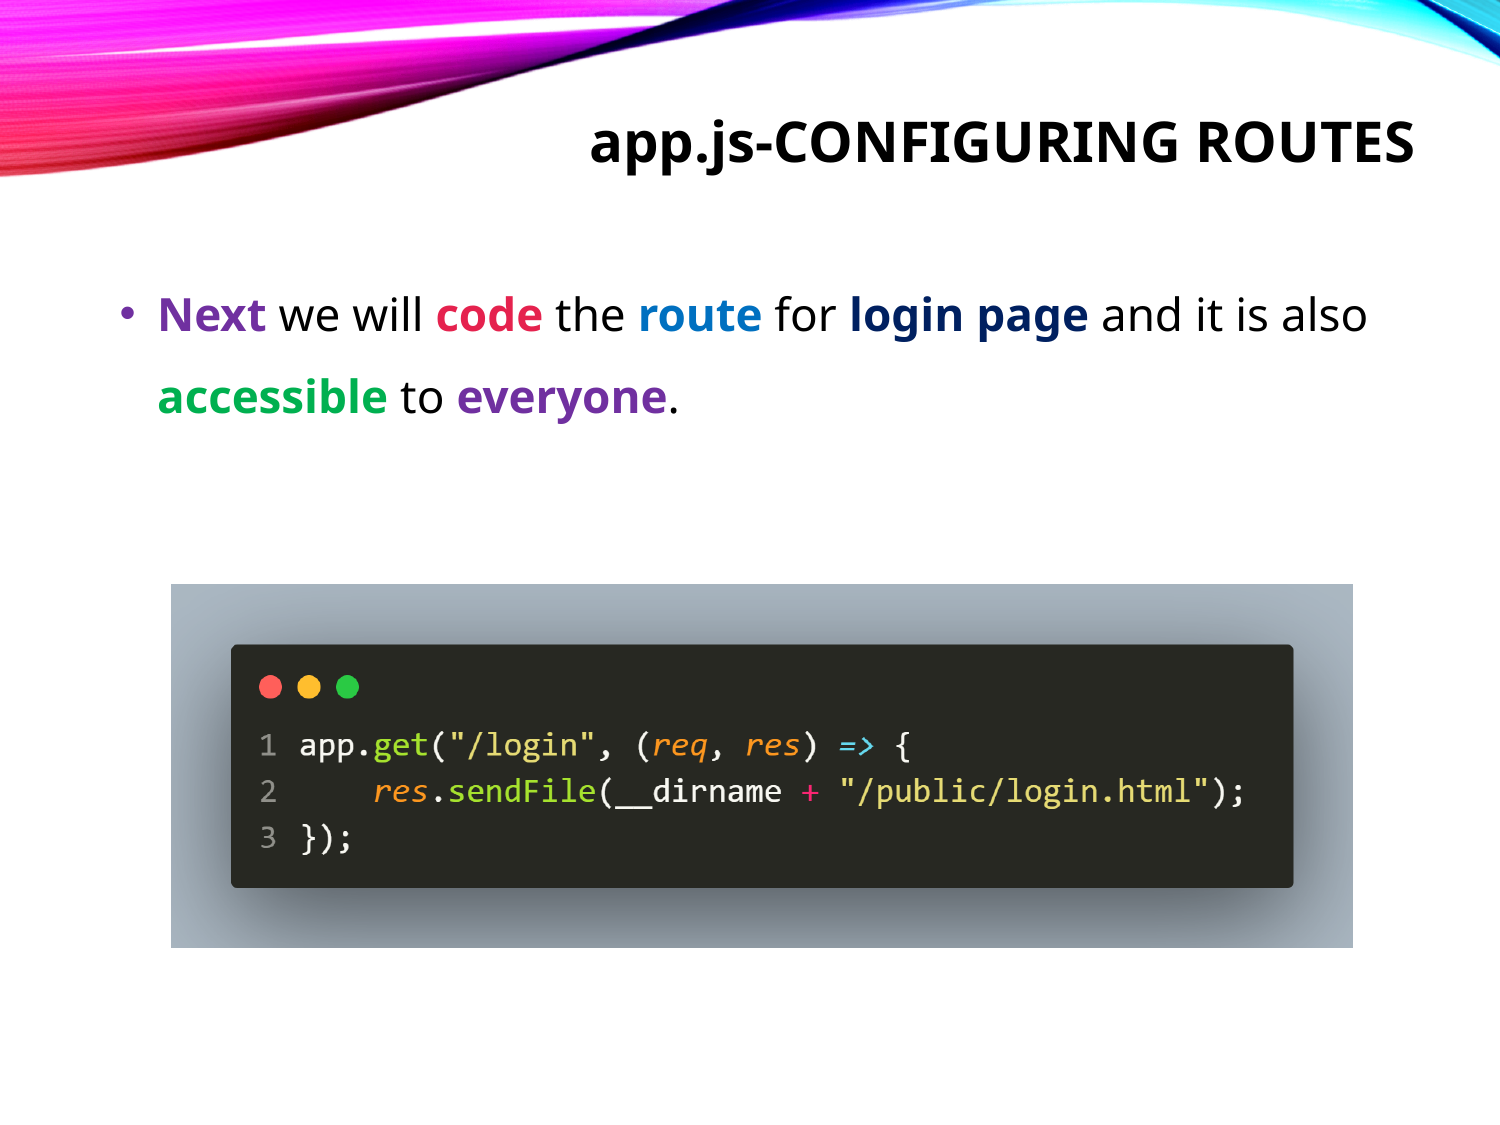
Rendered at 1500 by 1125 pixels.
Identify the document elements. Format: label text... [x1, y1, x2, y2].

picture [0, 0, 1500, 178]
title app.js-configuring routes [383, 38, 1431, 250]
list Next we will code the route for login page and it is also accessible to everyone. [29, 250, 1475, 1111]
picture [170, 584, 1353, 948]
